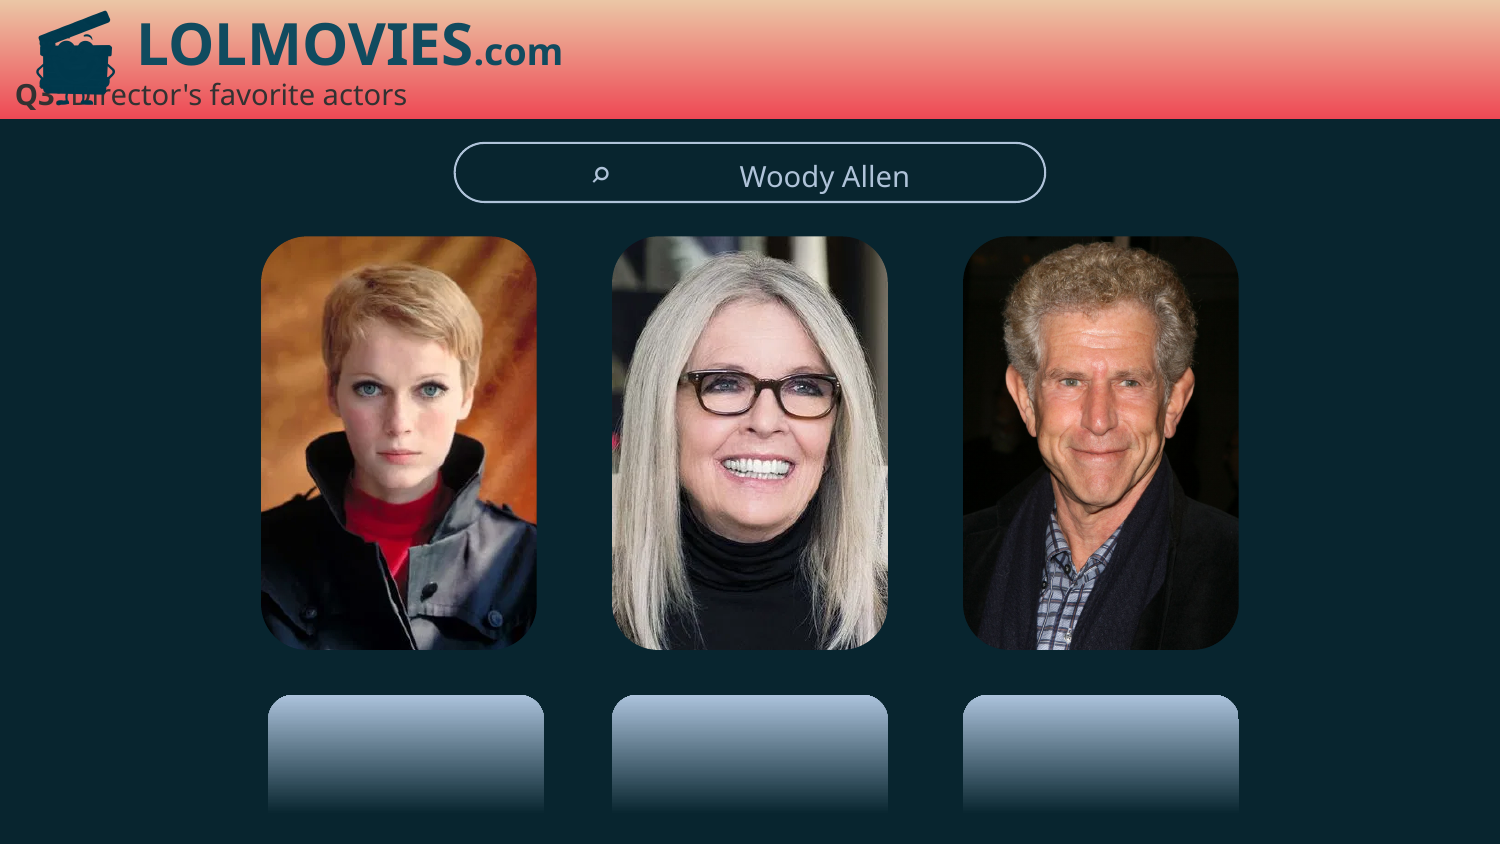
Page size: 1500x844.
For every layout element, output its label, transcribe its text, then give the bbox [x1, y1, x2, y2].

text_box [267, 693, 546, 844]
picture [963, 236, 1239, 650]
picture [612, 236, 888, 650]
text_box [610, 693, 889, 844]
text_box ⌕ Woody Allen [453, 141, 1047, 204]
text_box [0, 0, 1500, 119]
picture [261, 236, 537, 650]
text_box [961, 693, 1240, 844]
